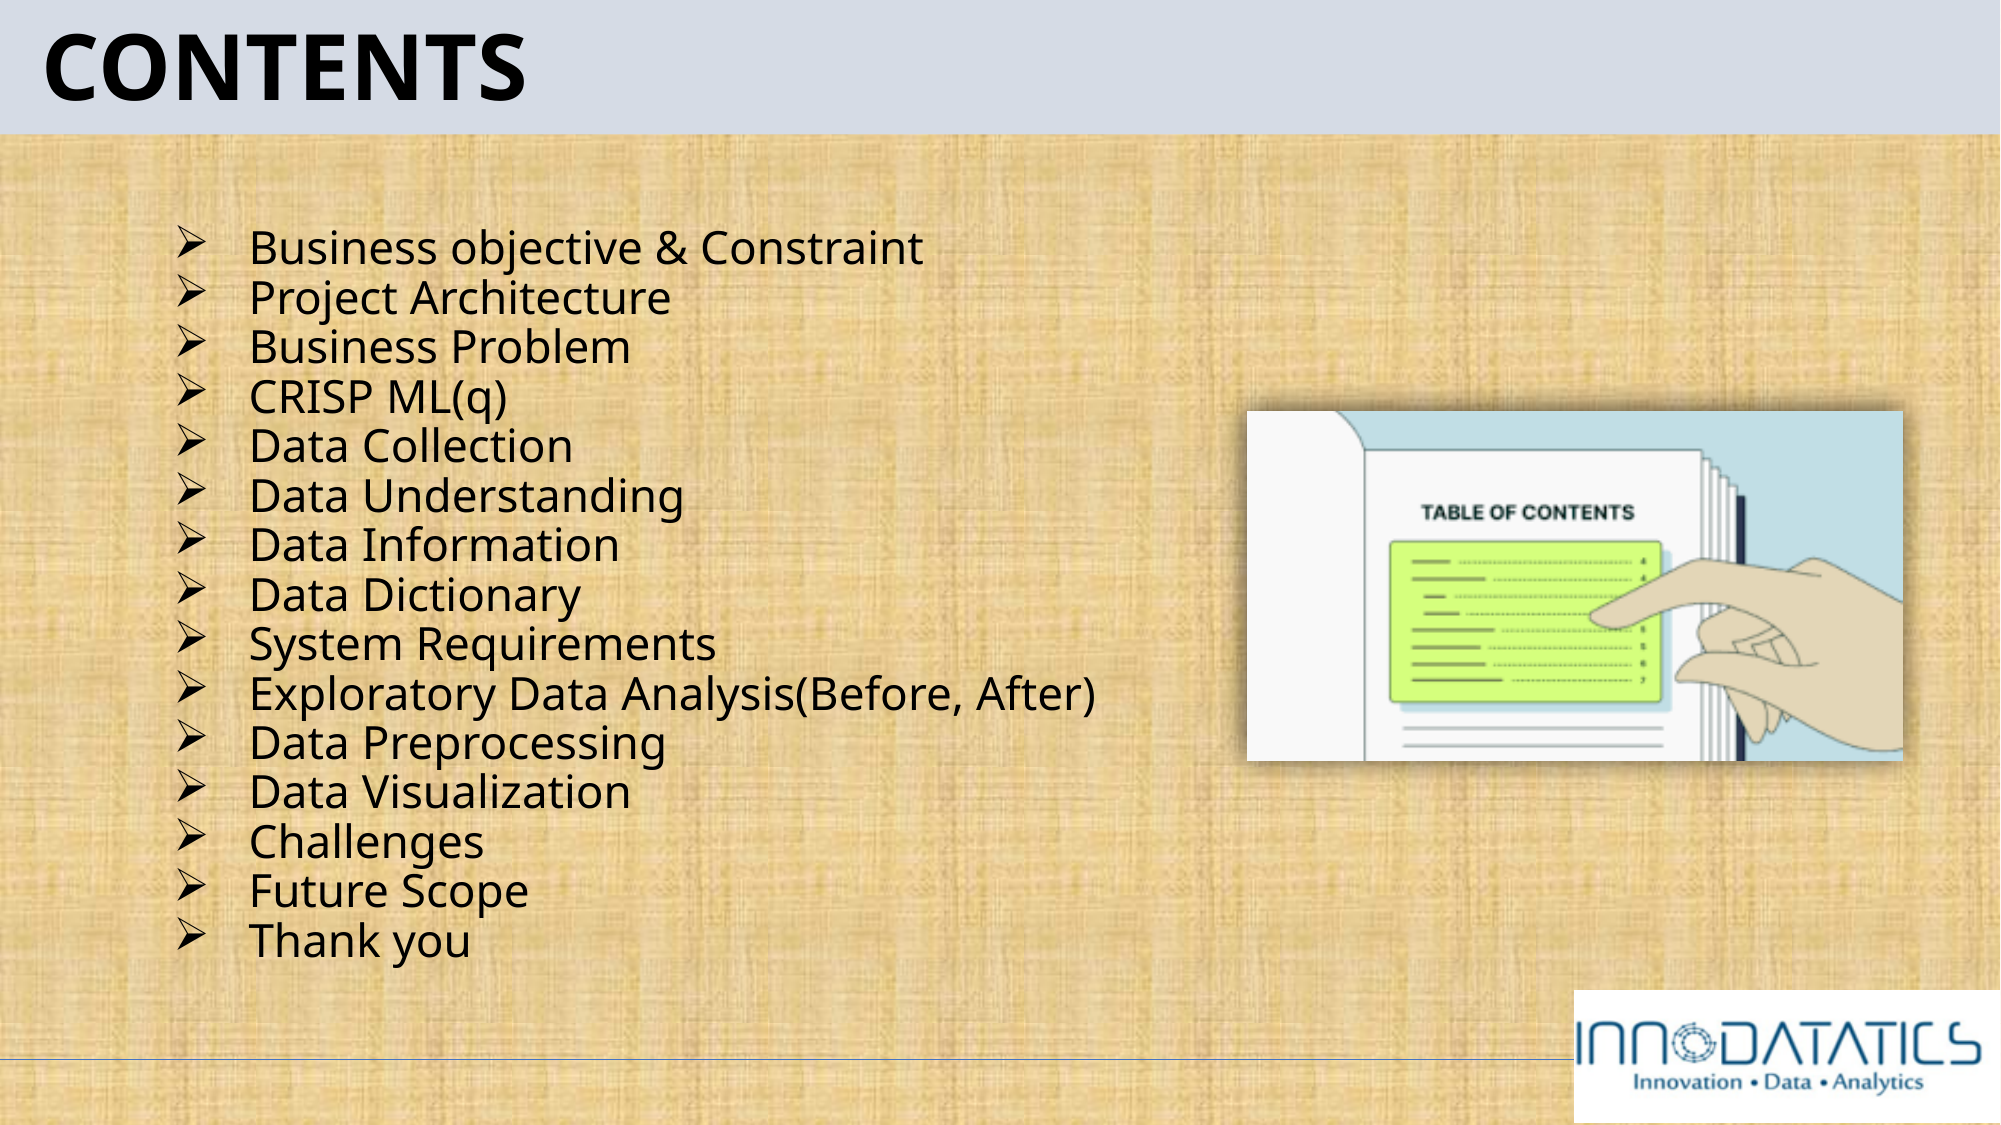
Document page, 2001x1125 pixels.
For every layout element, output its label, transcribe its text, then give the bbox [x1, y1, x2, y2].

picture [0, 0, 2001, 1125]
title CONTENTS [26, 0, 684, 173]
text_box Business objective & Constraint Project Architecture Business Problem CRISP ML(q) Data Collection Data Understanding Data Information Data Dictionary System Requirements Exploratory Data Analysis(Before, After) Data Preprocessing Data Visualization Challenges Future Scope Thank you [154, 210, 1599, 982]
